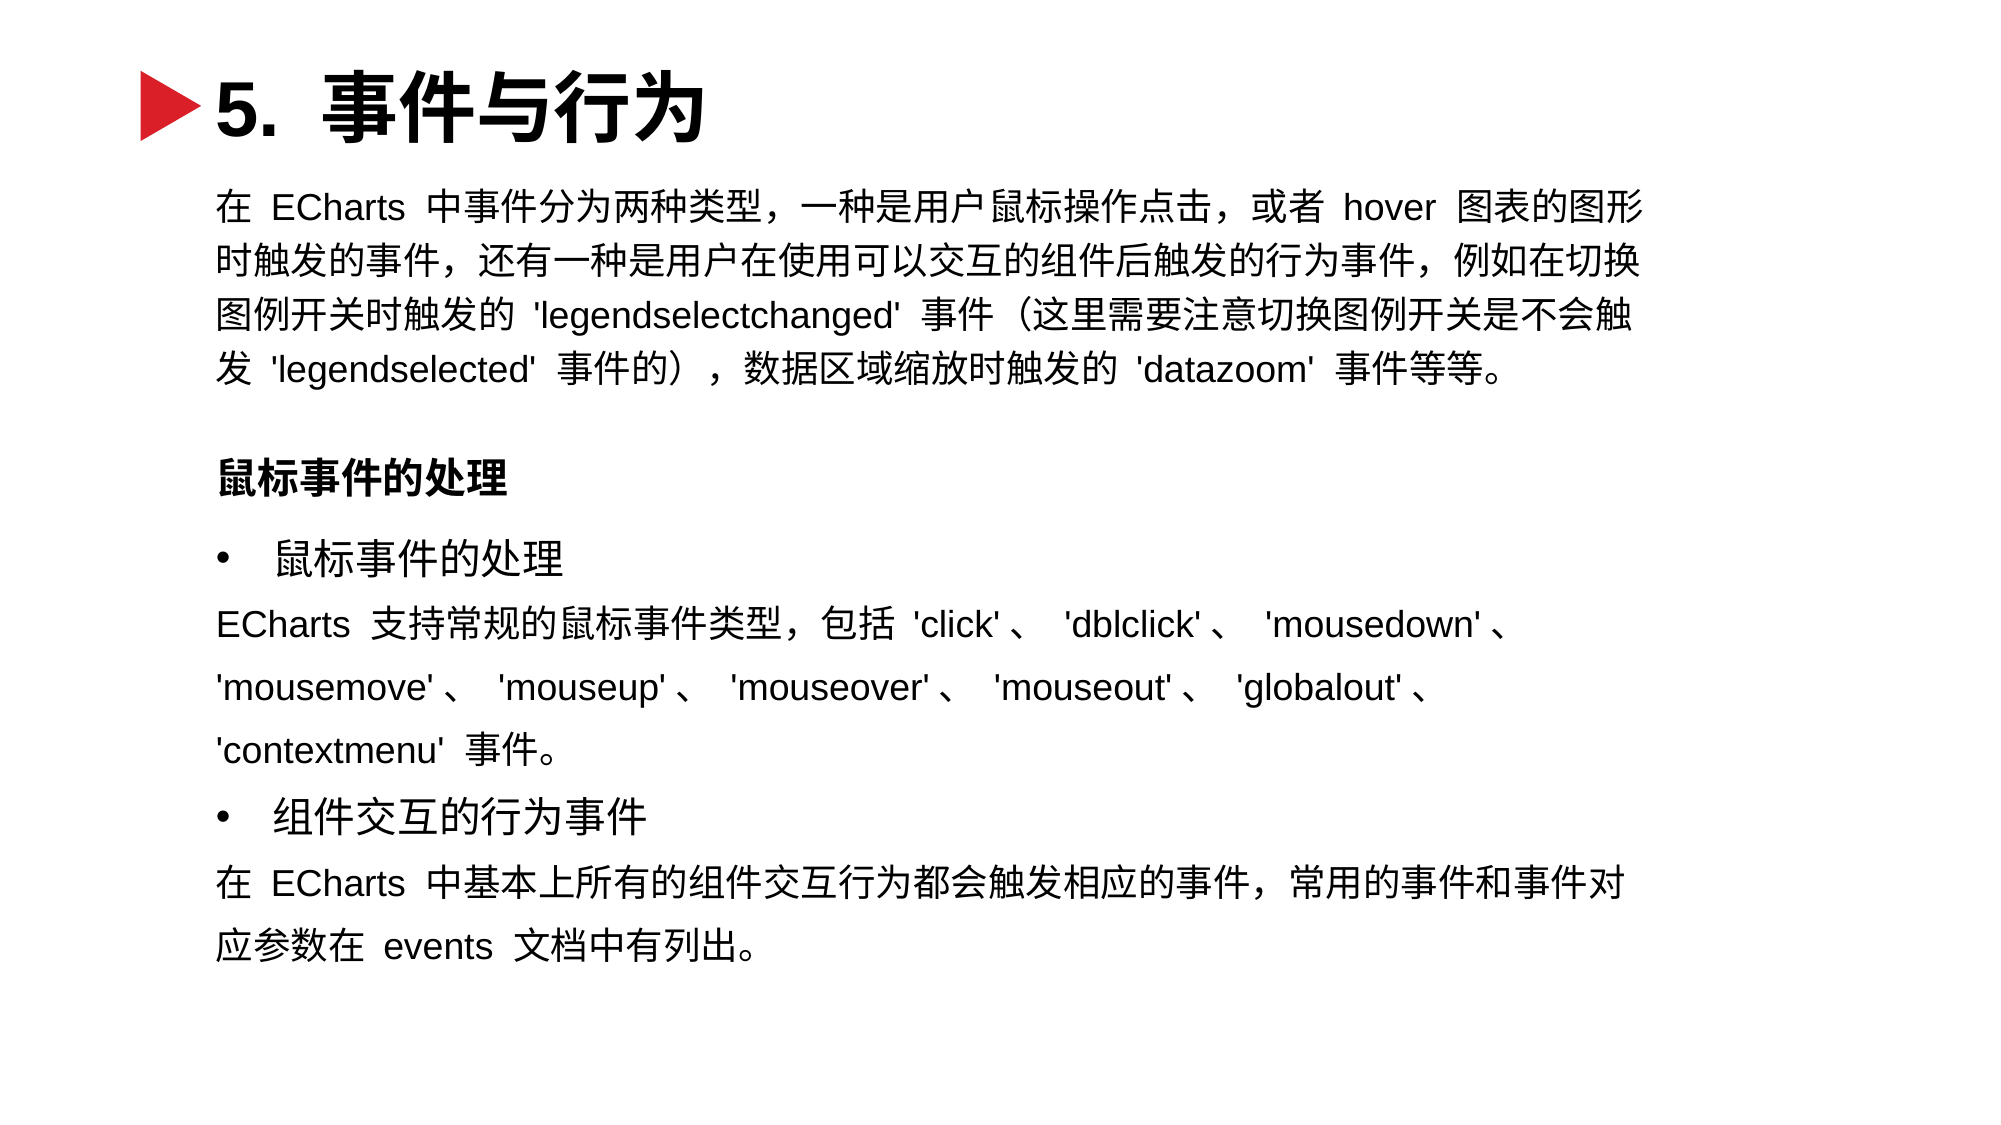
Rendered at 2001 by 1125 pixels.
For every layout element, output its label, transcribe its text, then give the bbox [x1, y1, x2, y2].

text_box 鼠标事件的处理 [201, 424, 1202, 510]
text_box 5. 事件与行为 [201, 51, 1046, 152]
text_box 鼠标事件的处理 ECharts 支持常规的鼠标事件类型，包括 'click'、 'dblclick'、 'mousedown'、 'mousemove'、 'mouseup'、 'mouseover'、 'mouseout'、 'globalout'、 'contextmenu' 事件。 组件交互的行为事件 在 ECharts 中基本上所有的组件交互行为都会触发相应的事件，常用的事件和事件对应参数在 events 文档中有列出。 [201, 505, 1655, 975]
text_box 在 ECharts 中事件分为两种类型，一种是用户鼠标操作点击，或者 hover 图表的图形时触发的事件，还有一种是用户在使用可以交互的组件后触发的行为事件，例如在切换图例开关时触发的 'legendselectchanged' 事件（这里需要注意切换图例开关是不会触发 'legendselected' 事件的），数据区域缩放时触发的 'datazoom' 事件等等。 [201, 166, 1671, 397]
text_box [139, 68, 204, 143]
